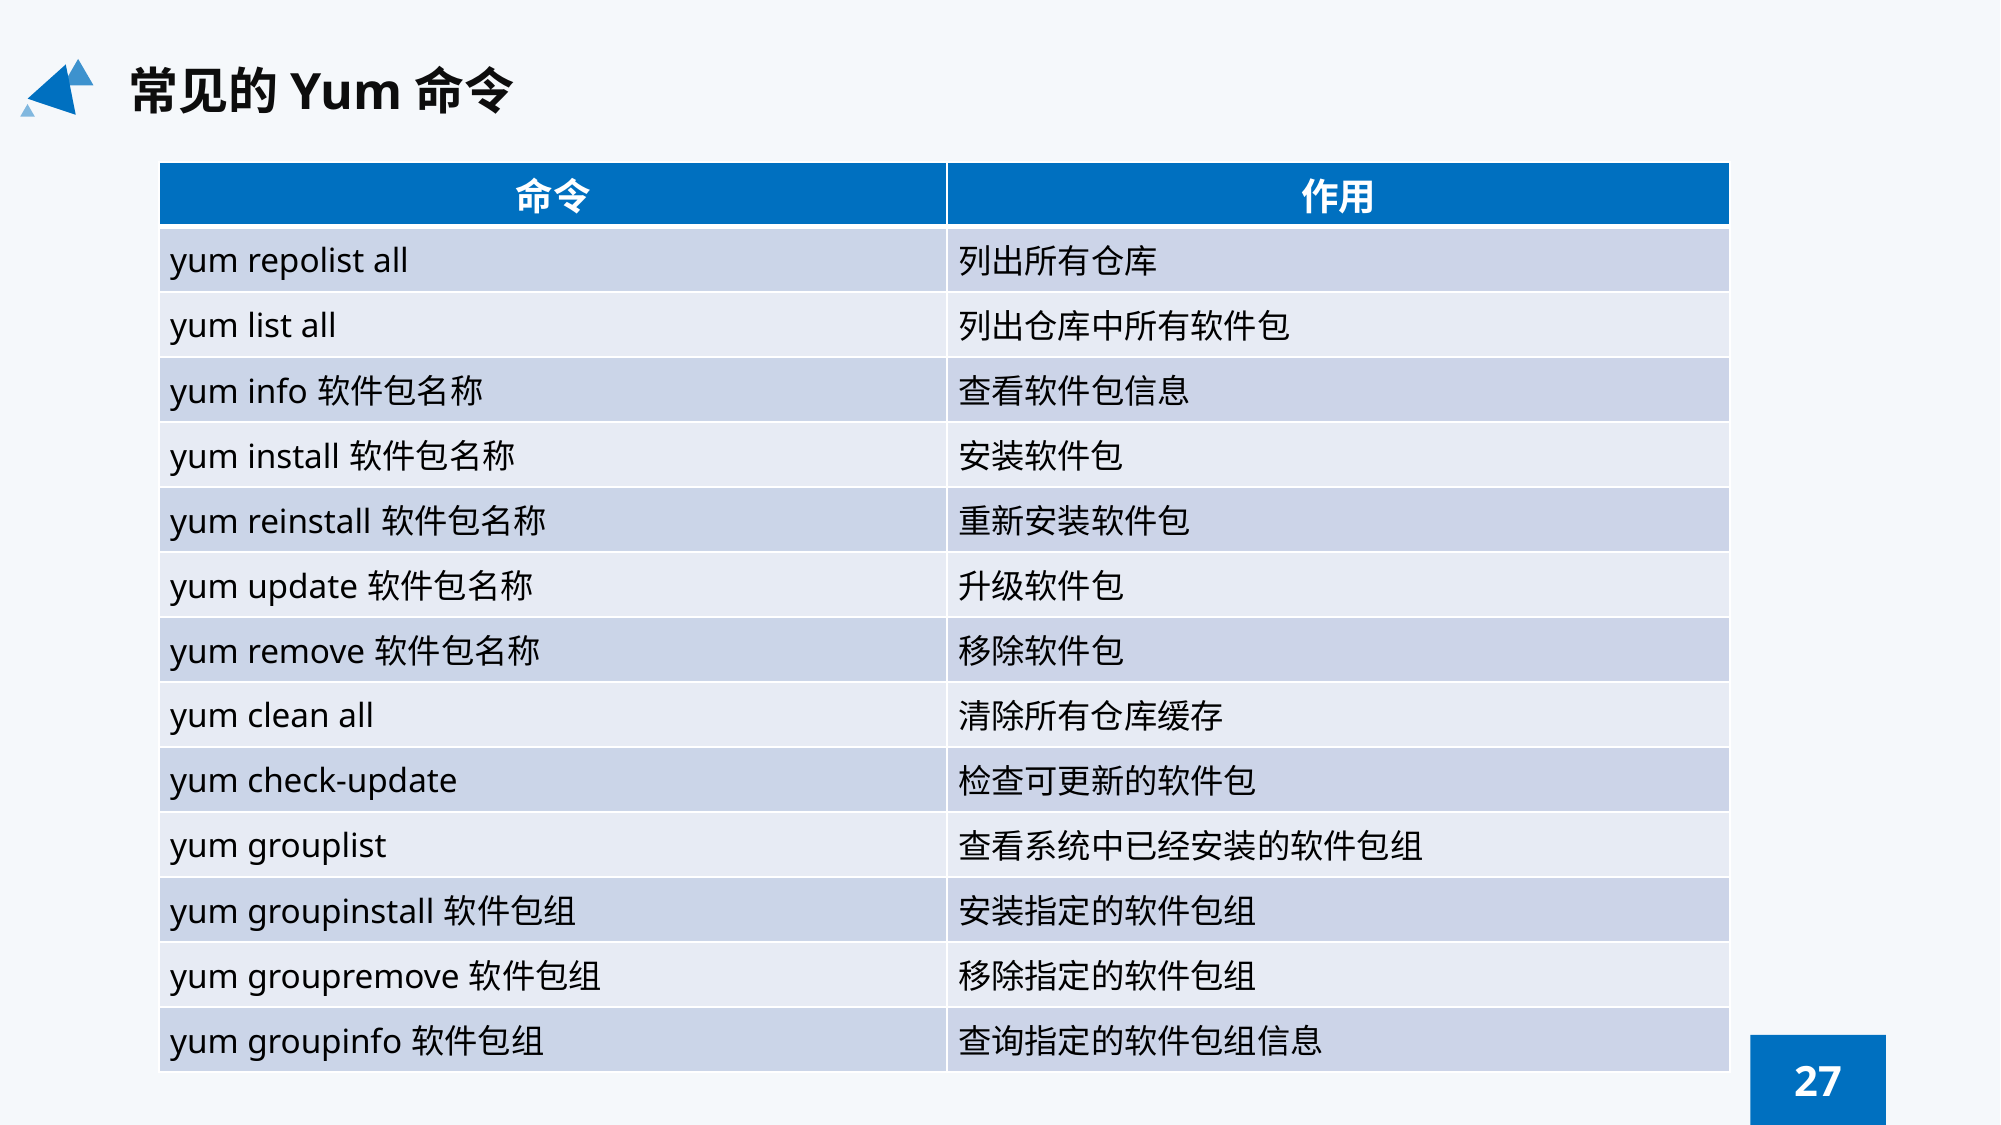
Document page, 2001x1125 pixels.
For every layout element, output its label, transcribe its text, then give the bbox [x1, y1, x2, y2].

table_cell yum update软件包名称 [160, 553, 946, 616]
table_cell yum groupinstall软件包组 [160, 878, 946, 941]
table_header 命令 [160, 163, 946, 224]
table_cell 检查可更新的软件包 [948, 748, 1729, 811]
table_cell 移除软件包 [948, 618, 1729, 681]
table_cell 清除所有仓库缓存 [948, 683, 1729, 746]
table_cell 重新安装软件包 [948, 488, 1729, 551]
table_cell yum repolist all [160, 229, 946, 291]
table_cell yum groupremove软件包组 [160, 943, 946, 1006]
table_cell yum install软件包名称 [160, 423, 946, 486]
table_cell 列出仓库中所有软件包 [948, 293, 1729, 356]
text_box 常见的Yum命令 [114, 52, 822, 127]
table_cell yum grouplist [160, 813, 946, 876]
table_cell 查看系统中已经安装的软件包组 [948, 813, 1729, 876]
table_header 作用 [948, 163, 1729, 224]
table_cell yum info软件包名称 [160, 358, 946, 421]
table_cell 安装指定的软件包组 [948, 878, 1729, 941]
table_cell yum remove软件包名称 [160, 618, 946, 681]
table_cell 查看软件包信息 [948, 358, 1729, 421]
table_cell yum clean all [160, 683, 946, 746]
table_cell yum reinstall软件包名称 [160, 488, 946, 551]
table_cell 查询指定的软件包组信息 [948, 1008, 1729, 1071]
table_cell yum check-update [160, 748, 946, 811]
table_cell 移除指定的软件包组 [948, 943, 1729, 1006]
table_cell yum list all [160, 293, 946, 356]
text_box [20, 58, 94, 117]
table_cell 安装软件包 [948, 423, 1729, 486]
table_cell yum groupinfo软件包组 [160, 1008, 946, 1071]
table_cell 列出所有仓库 [948, 229, 1729, 291]
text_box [1750, 1034, 1886, 1125]
table_cell 升级软件包 [948, 553, 1729, 616]
